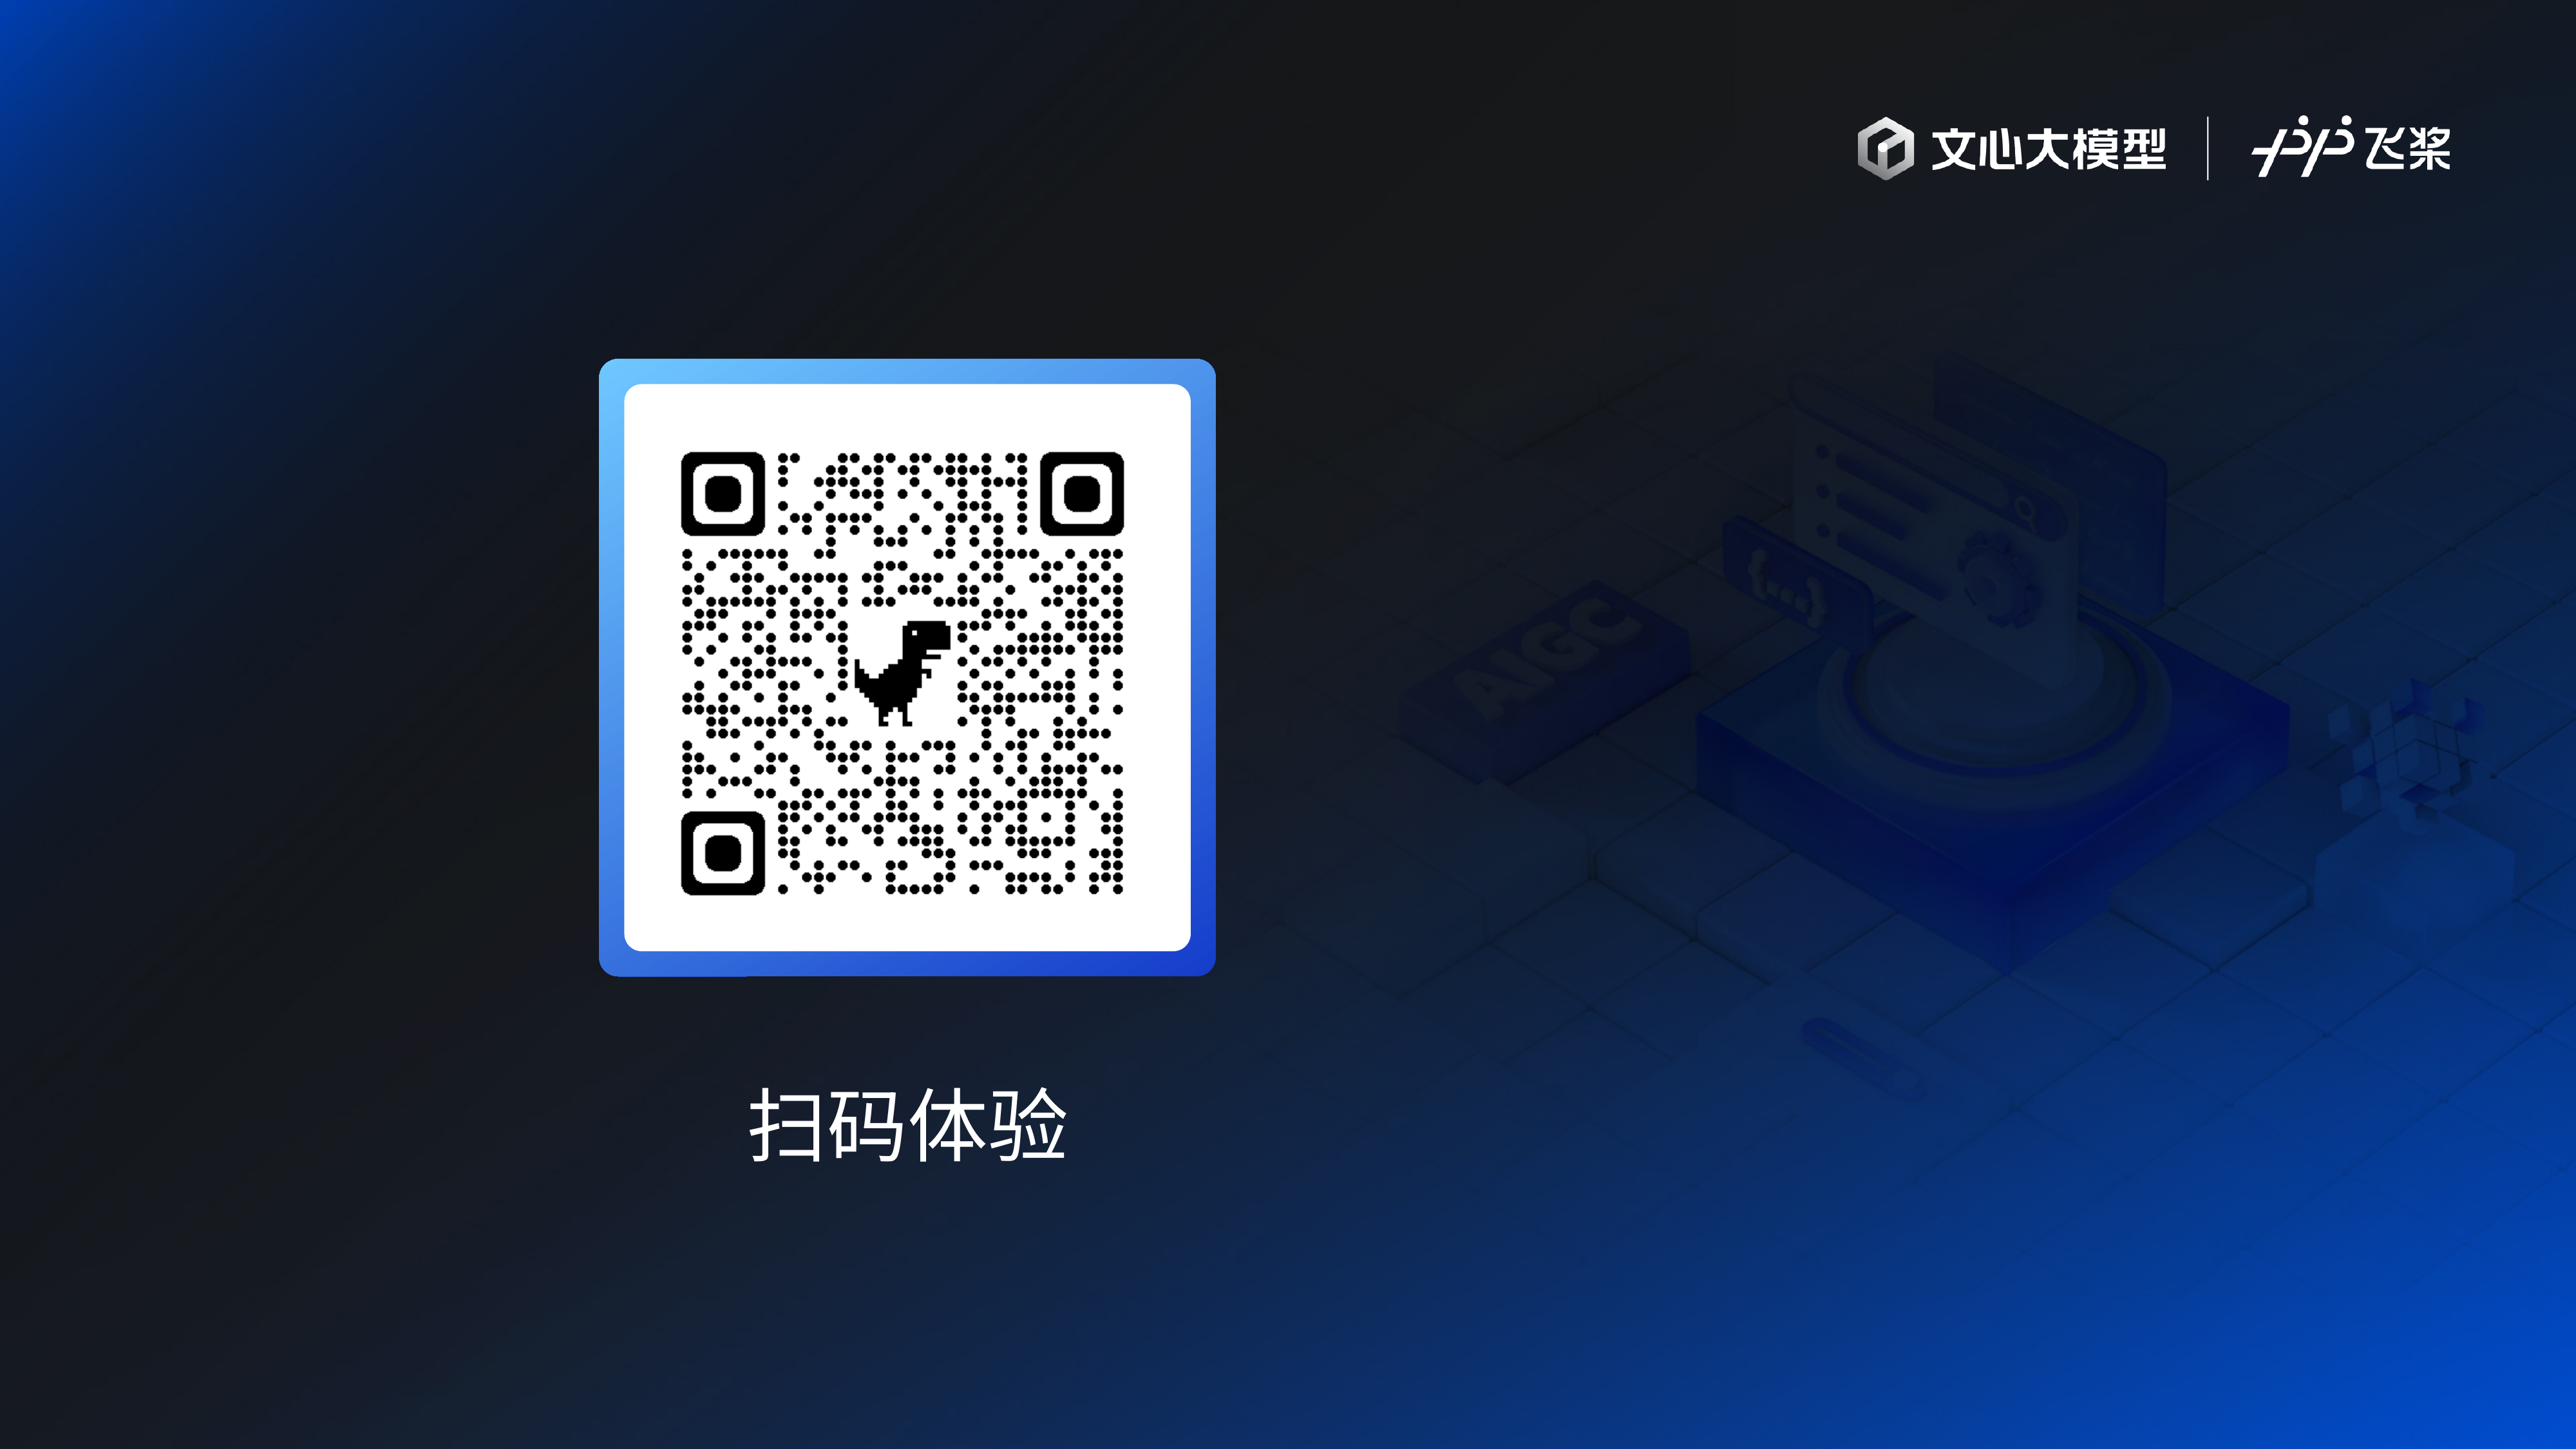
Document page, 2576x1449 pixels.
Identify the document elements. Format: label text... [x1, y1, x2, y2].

text_box [624, 384, 1191, 952]
text_box [599, 359, 1216, 977]
picture [0, 0, 2576, 1449]
text_box 扫码体验 [683, 1021, 1132, 1178]
